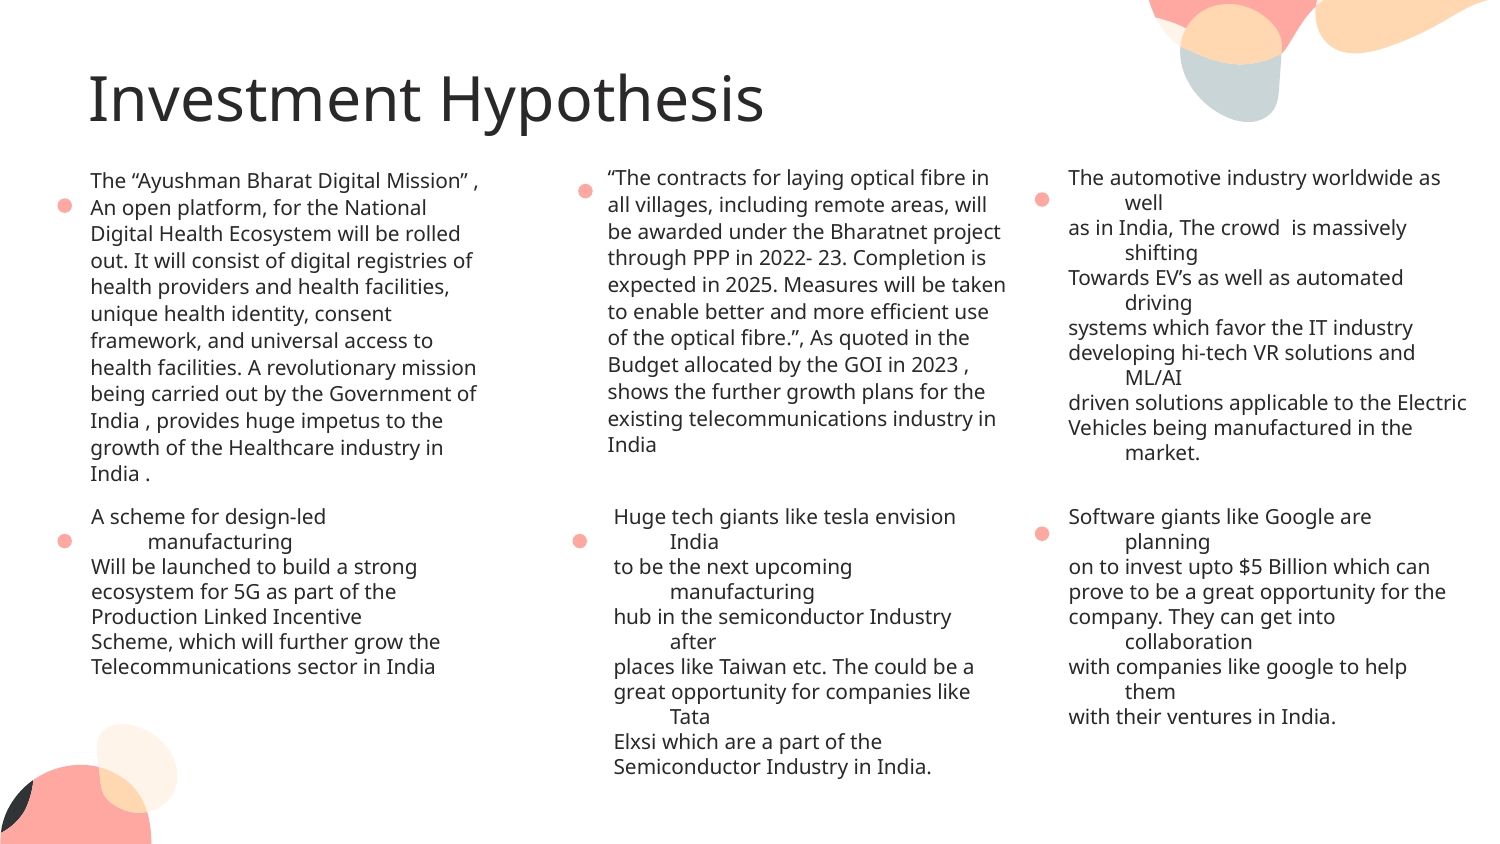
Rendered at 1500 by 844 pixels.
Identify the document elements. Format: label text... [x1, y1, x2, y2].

text_box Huge tech giants like tesla envision India to be the next upcoming manufacturing hub in the semiconductor Industry after places like Taiwan etc. The could be a great opportunity for companies like Tata Elxsi which are a part of the Semiconductor Industry in India. [579, 488, 1012, 696]
text_box Software giants like Google are planning on to invest upto $5 Billion which can prove to be a great opportunity for the company. They can get into collaboration with companies like google to help them with their ventures in India. [1034, 488, 1467, 682]
title Investment Hypothesis [57, 43, 809, 133]
text_box [576, 181, 595, 201]
text_box [1032, 190, 1052, 209]
text_box [55, 196, 75, 215]
text_box [55, 531, 75, 551]
text_box The “Ayushman Bharat Digital Mission” , An open platform, for the National Digital Health Ecosystem will be rolled out. It will consist of digital registries of health providers and health facilities, unique health identity, consent framework, and universal access to health facilities. A revolutionary mission being carried out by the Government of India , provides huge impetus to the growth of the Healthcare industry in India . [75, 150, 507, 299]
text_box [570, 531, 590, 551]
text_box “The contracts for laying optical fibre in all villages, including remote areas, will be awarded under the Bharatnet project through PPP in 2022- 23. Completion is expected in 2025. Measures will be taken to enable better and more efficient use of the optical fibre.”, As quoted in the Budget allocated by the GOI in 2023 , shows the further growth plans for the existing telecommunications industry in India [592, 148, 1025, 296]
text_box The automotive industry worldwide as well as in India, The crowd is massively shifting Towards EV’s as well as automated driving systems which favor the IT industry developing hi-tech VR solutions and ML/AI driven solutions applicable to the Electric Vehicles being manufactured in the market. [1034, 149, 1492, 381]
text_box A scheme for design-led manufacturing Will be launched to build a strong ecosystem for 5G as part of the Production Linked Incentive Scheme, which will further grow the Telecommunications sector in India [57, 488, 489, 693]
text_box [1032, 524, 1052, 544]
